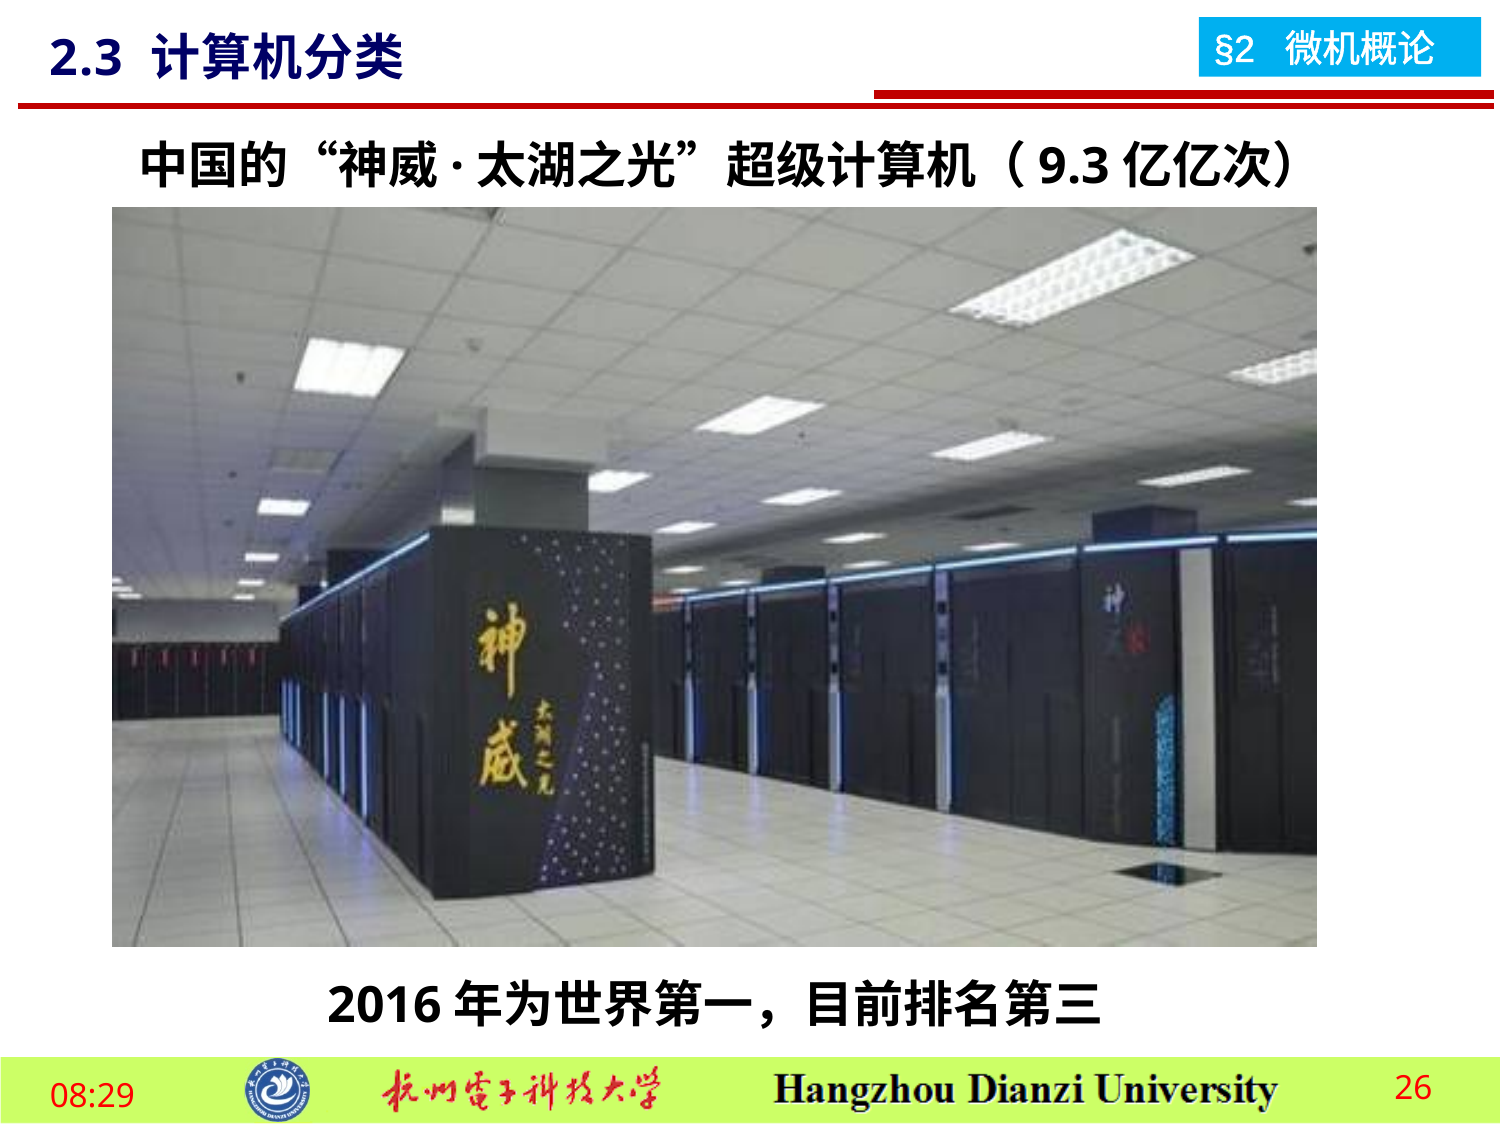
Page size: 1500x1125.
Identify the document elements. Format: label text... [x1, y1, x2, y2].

text_box 2.3 计算机分类 [35, 17, 996, 93]
text_box 中国的“神威·太湖之光”超级计算机（9.3亿亿次） [123, 125, 1388, 201]
text_box 2016年为世界第一，目前排名第三 [312, 964, 1341, 1040]
picture [0, 1057, 1500, 1125]
picture [111, 207, 1318, 947]
